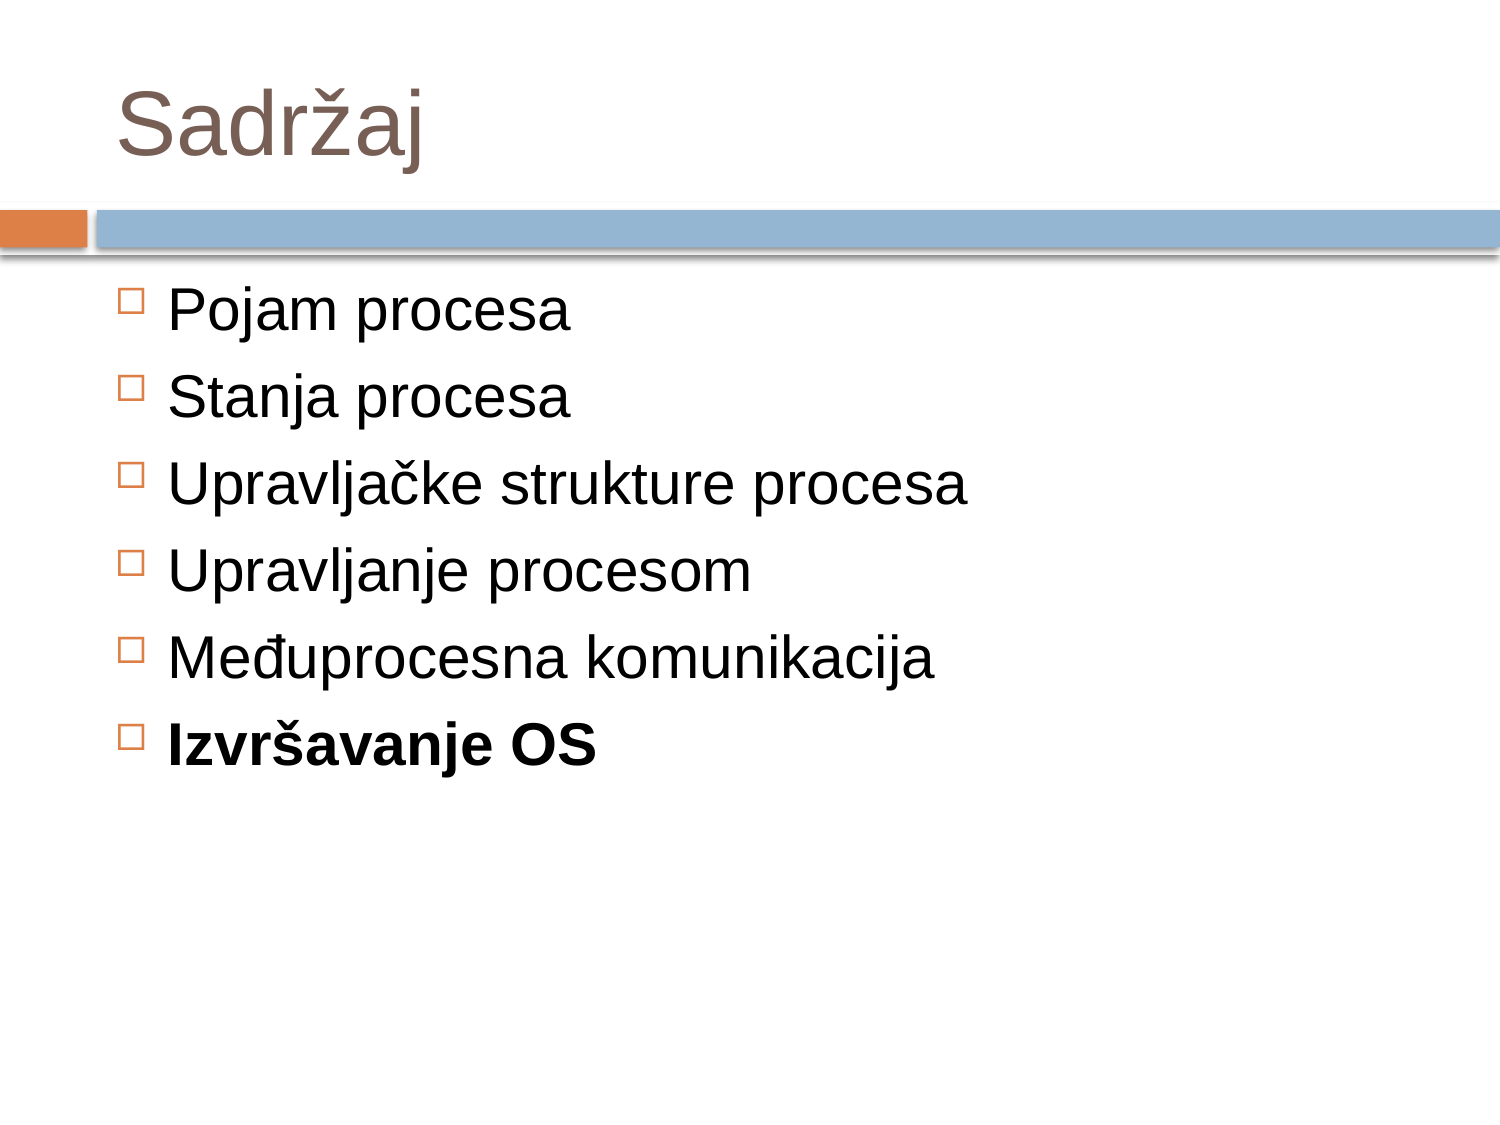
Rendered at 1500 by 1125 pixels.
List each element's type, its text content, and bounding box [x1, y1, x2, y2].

title Sadržaj [100, 37, 1438, 200]
list Pojam procesa Stanja procesa Upravljačke strukture procesa Upravljanje procesom Međuprocesna komunikacija Izvršavanje OS [100, 262, 1438, 1000]
